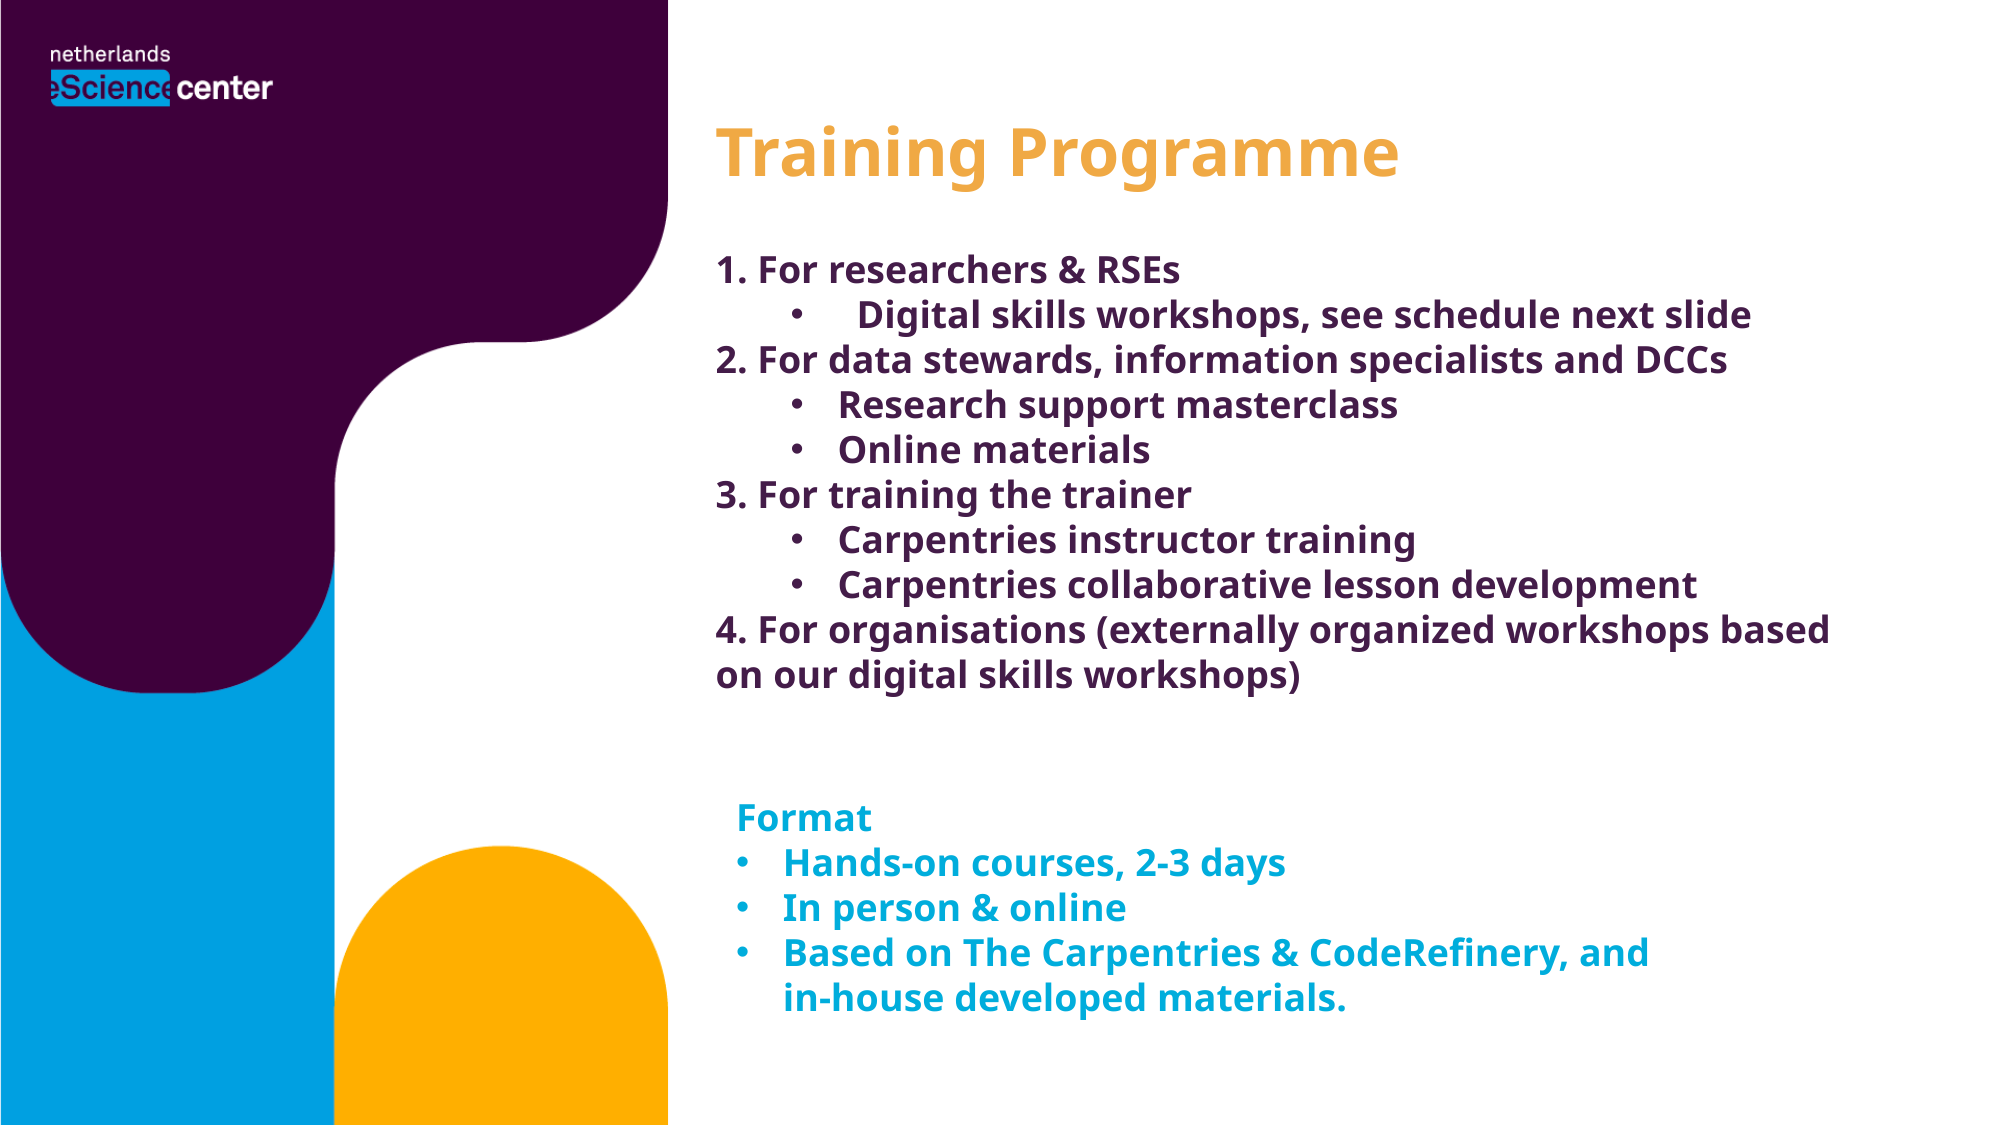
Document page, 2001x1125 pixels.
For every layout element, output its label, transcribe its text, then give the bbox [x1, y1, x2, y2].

picture [0, 0, 2001, 1125]
text_box Format Hands-on courses, 2-3 days In person & online Based on The Carpentries & CodeRefinery, and in-house developed materials. [721, 786, 1672, 1027]
text_box 1. For researchers & RSEs Digital skills workshops, see schedule next slide 2. For data stewards, information specialists and DCCs Research support masterclass Online materials 3. For training the trainer Carpentries instructor training Carpentries collaborative lesson development 4. For organisations (externally organized workshops based on our digital skills workshops) [700, 238, 1898, 703]
text_box Training Programme​​ [700, 101, 1711, 197]
